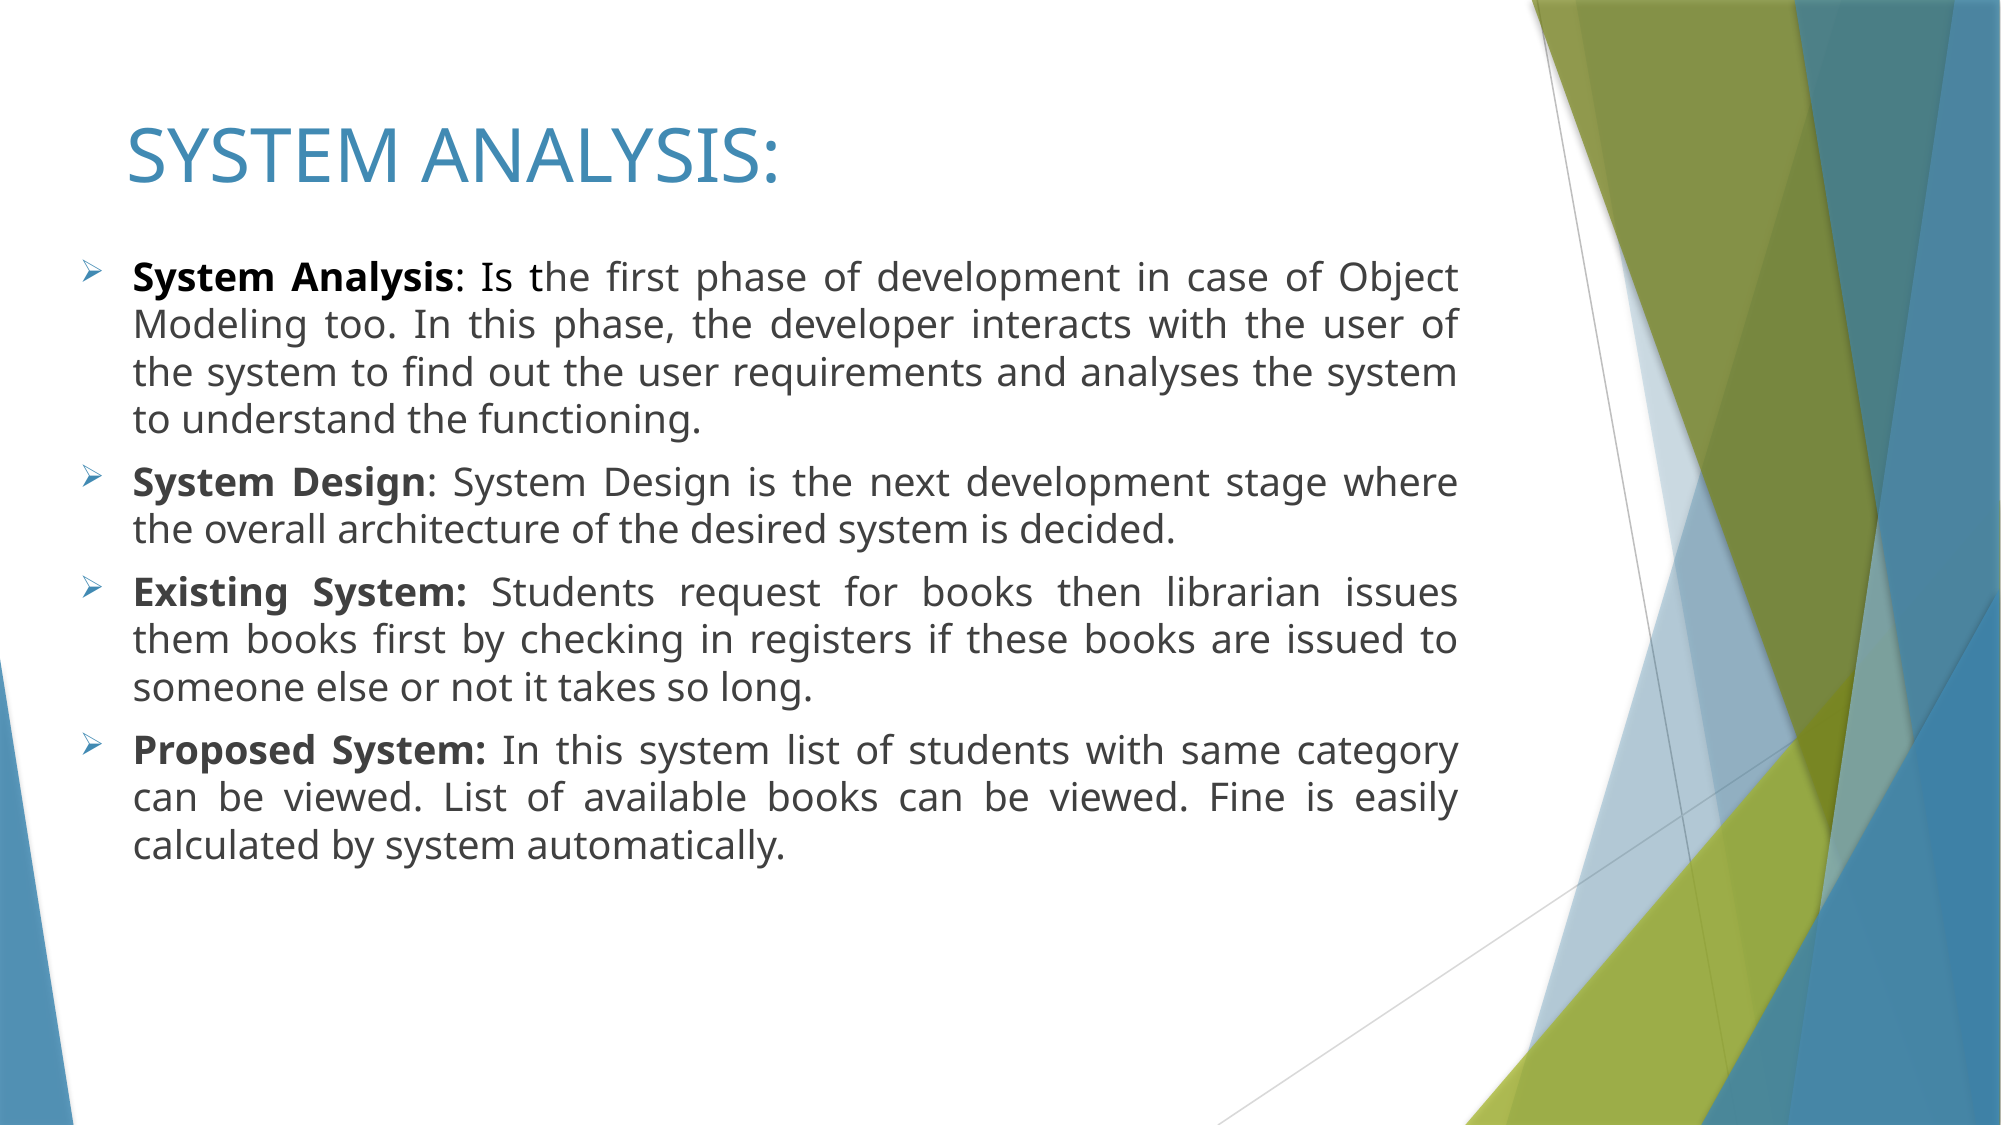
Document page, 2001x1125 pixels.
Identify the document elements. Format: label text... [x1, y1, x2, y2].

list System Analysis: Is the first phase of development in case of Object Modeling too. In this phase, the developer interacts with the user of the system to find out the user requirements and analyses the system to understand the functioning. System Design: System Design is the next development stage where the overall architecture of the desired system is decided. Existing System: Students request for books then librarian issues them books first by checking in registers if these books are issued to someone else or not it takes so long. Proposed System: In this system list of students with same category can be viewed. List of available books can be viewed. Fine is easily calculated by system automatically. [64, 244, 1475, 881]
title SYSTEM ANALYSIS: [111, 99, 1522, 317]
